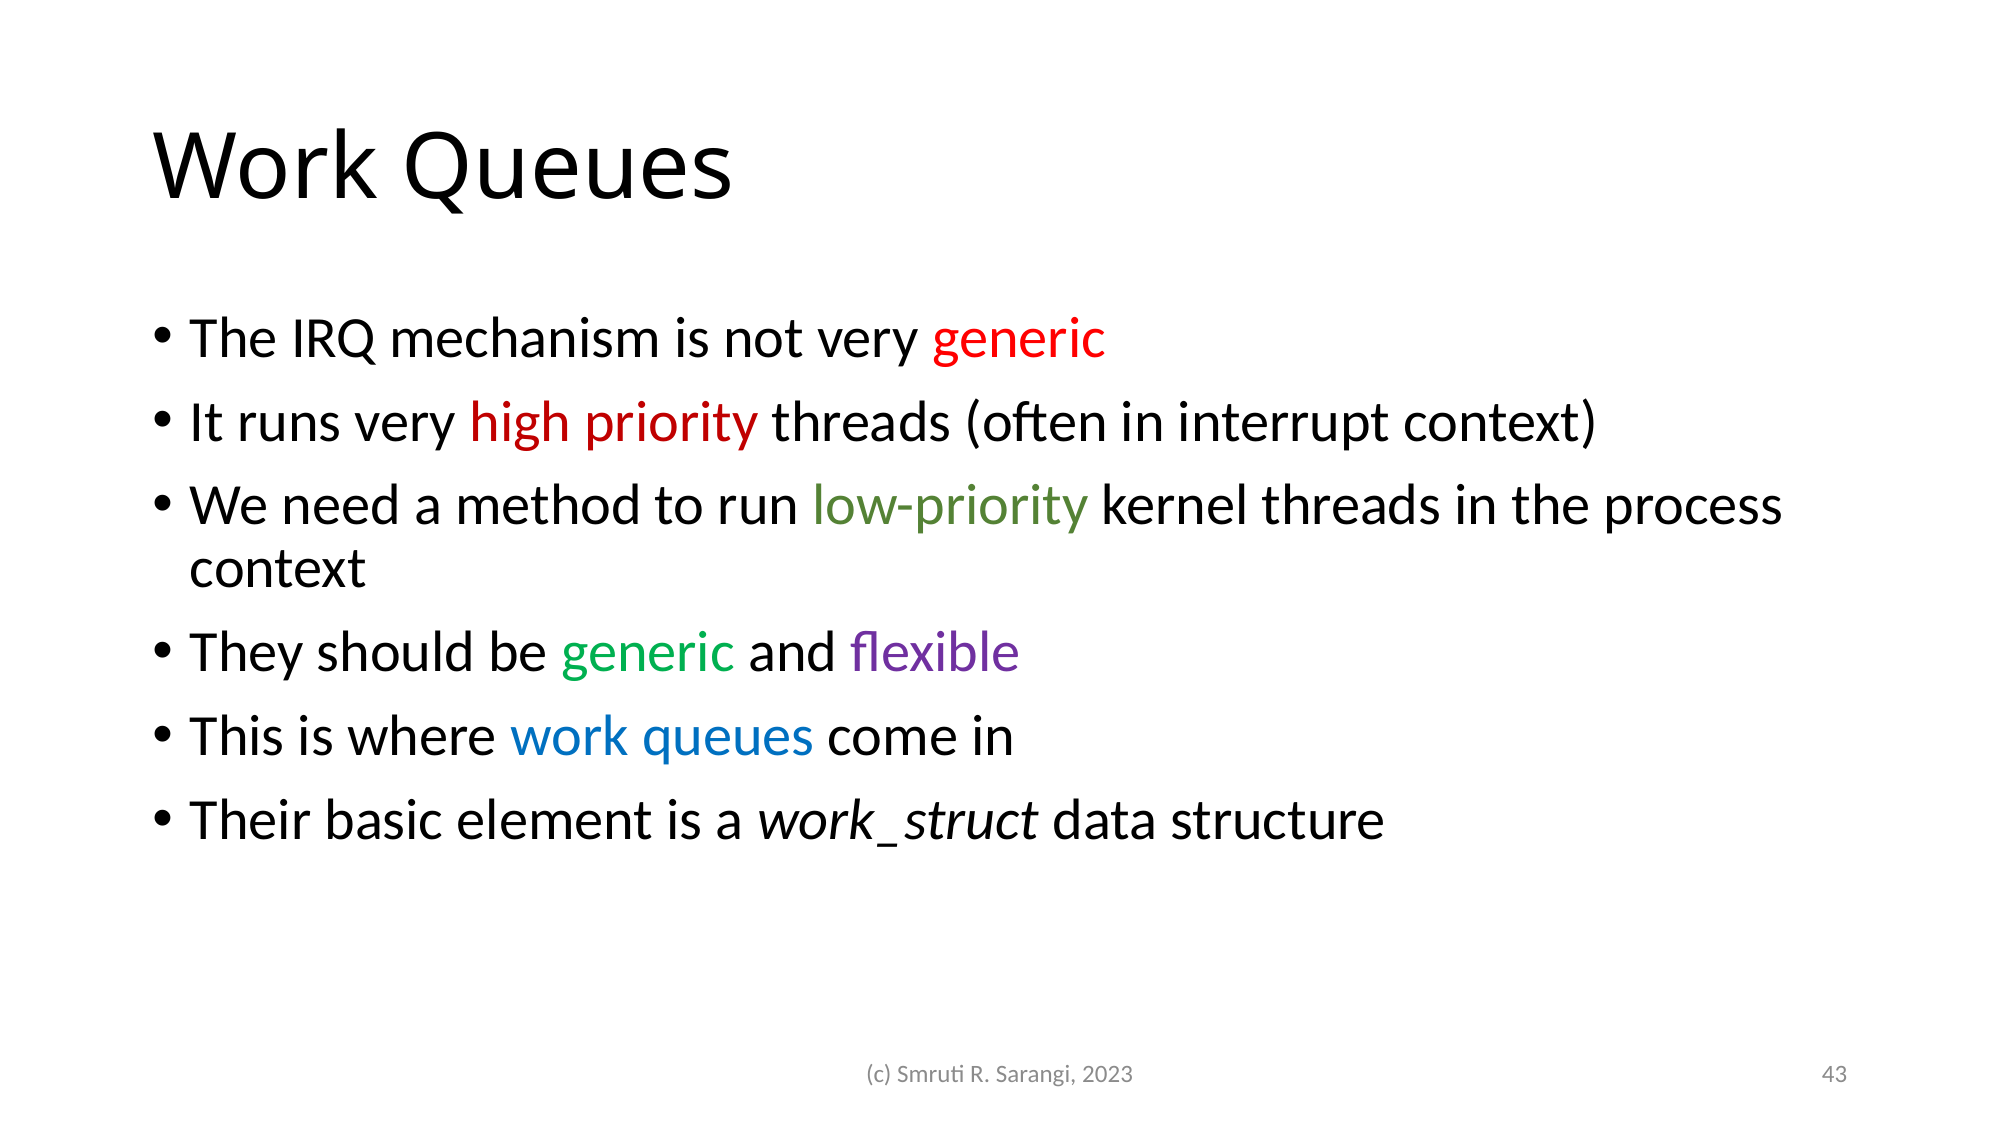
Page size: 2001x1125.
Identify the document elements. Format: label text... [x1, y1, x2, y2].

title Work Queues [137, 59, 1863, 278]
list The IRQ mechanism is not very generic It runs very high priority threads (often in interrupt context) We need a method to run low-priority kernel threads in the process context They should be generic and flexible This is where work queues come in Their basic element is a work_struct data structure [137, 299, 1863, 1014]
slide_number 43 [1412, 1042, 1863, 1103]
footer (c) Smruti R. Sarangi, 2023 [662, 1042, 1338, 1103]
